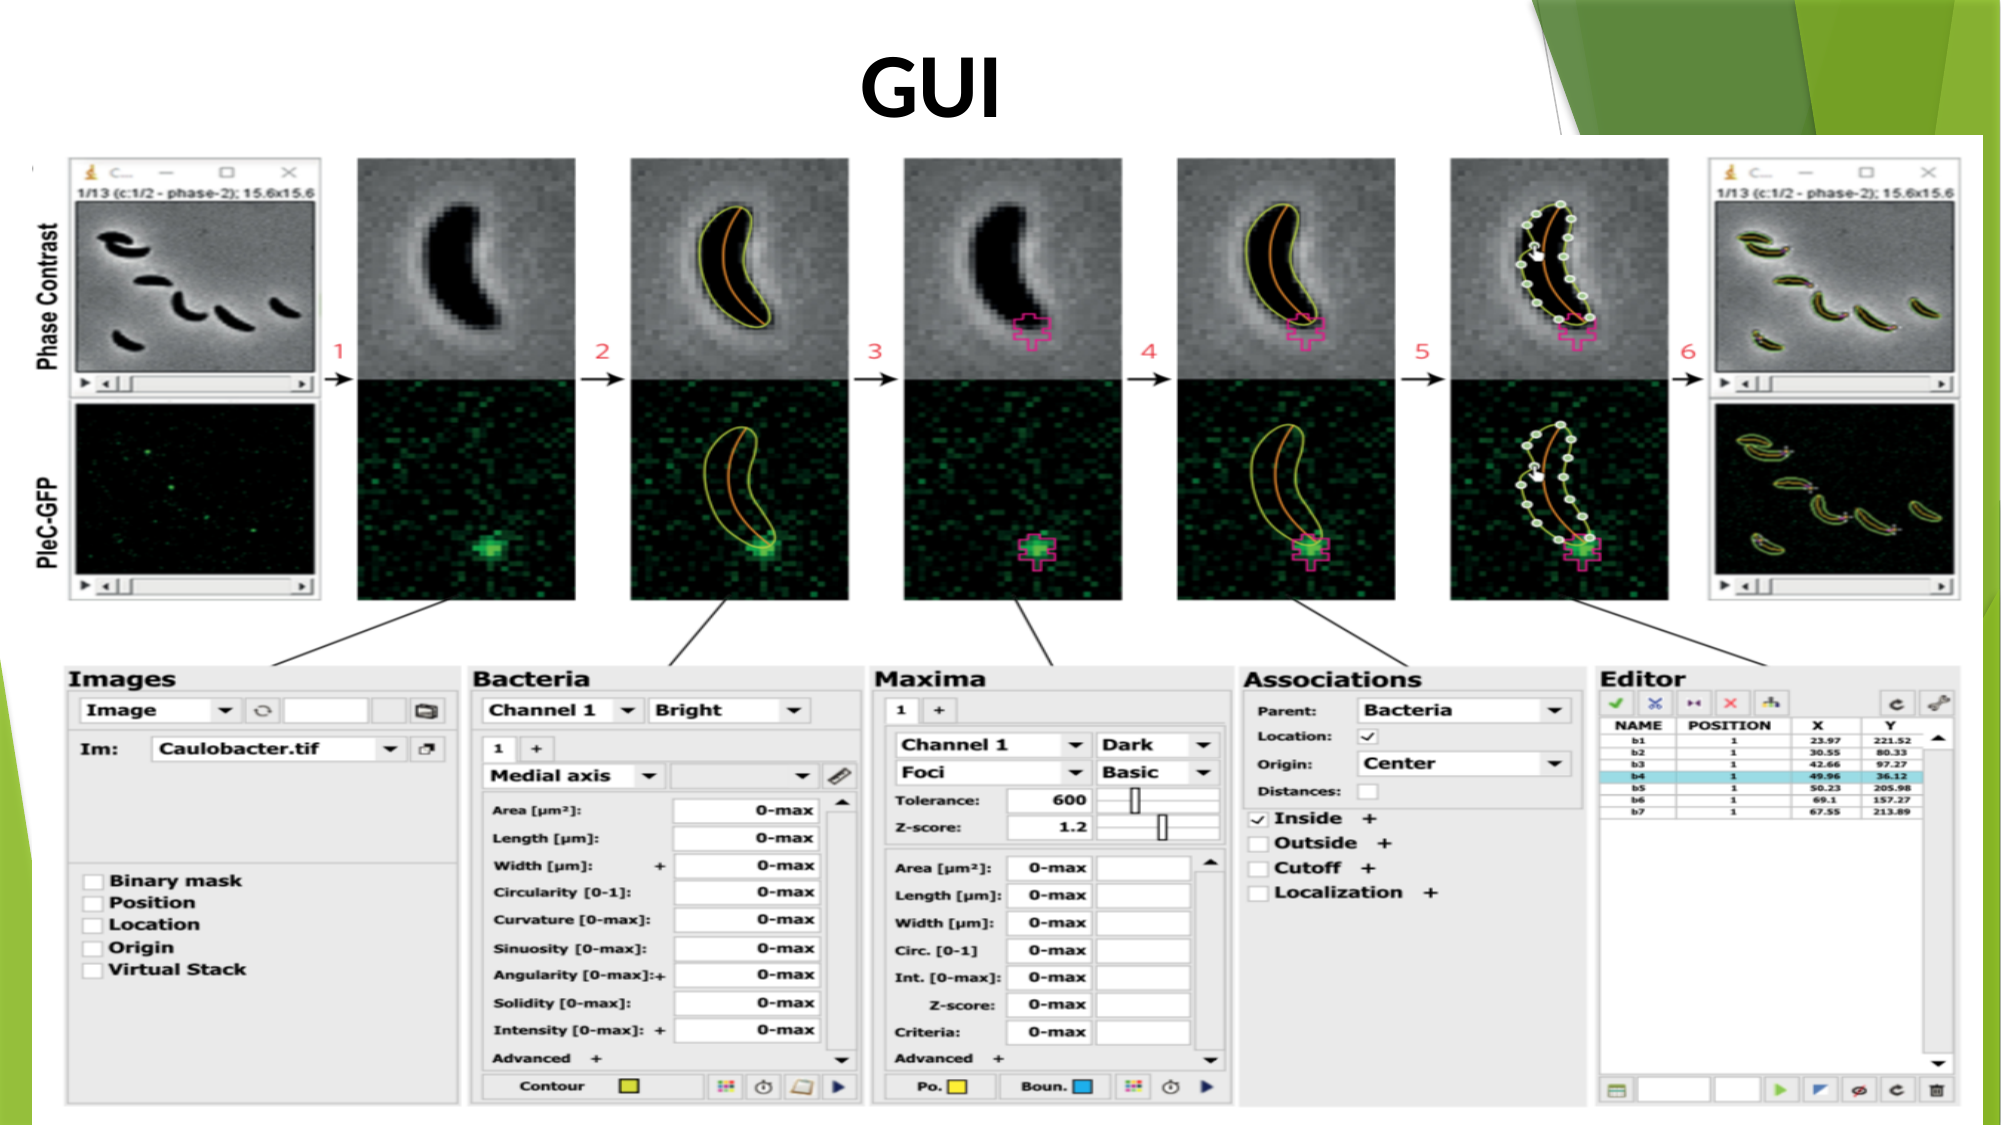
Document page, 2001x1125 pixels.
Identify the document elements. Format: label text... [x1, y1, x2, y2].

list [32, 135, 1984, 1125]
title GUI [845, 18, 1212, 133]
